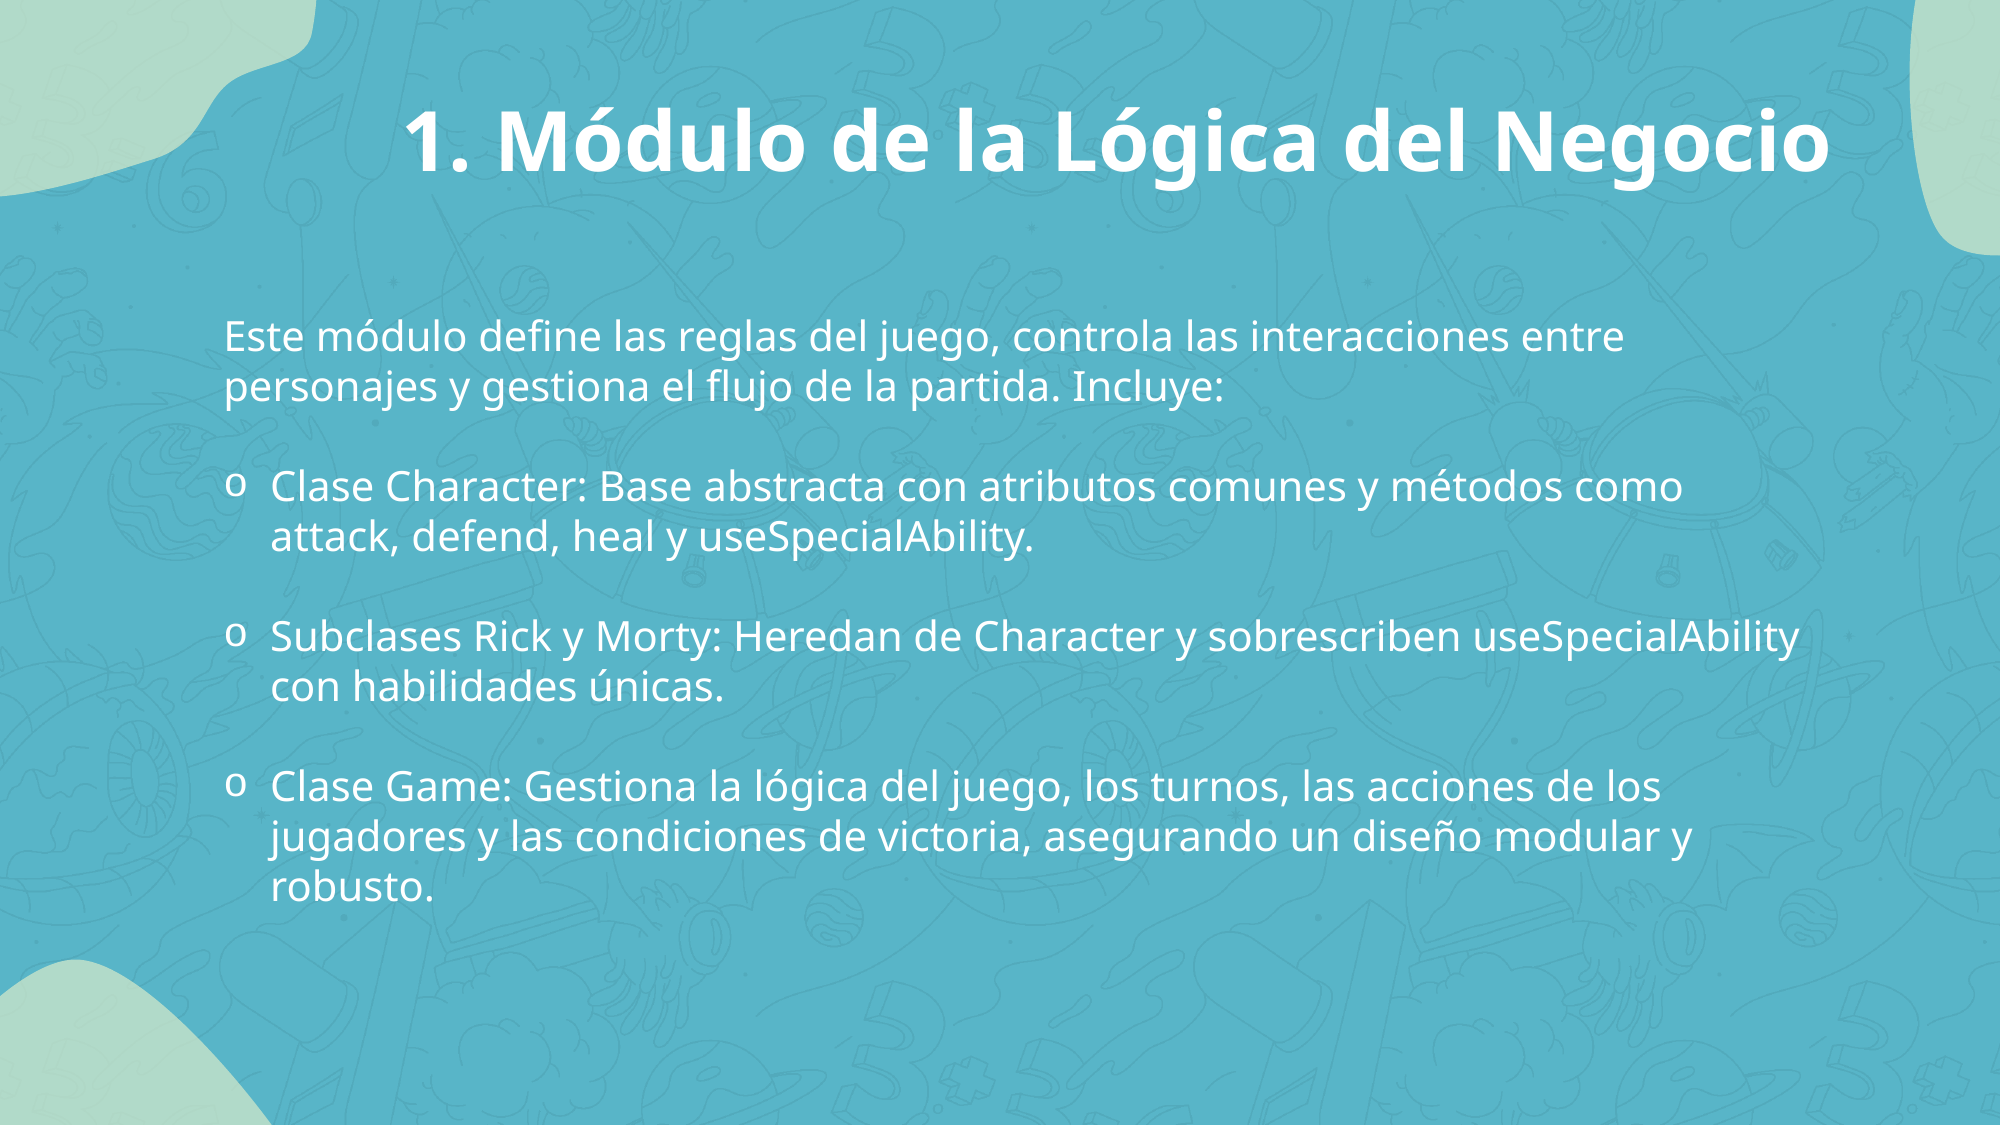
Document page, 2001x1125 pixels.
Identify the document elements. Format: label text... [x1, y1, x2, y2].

text_box [0, 958, 274, 1125]
text_box Este módulo define las reglas del juego, controla las interacciones entre personajes y gestiona el flujo de la partida. Incluye: Clase Character: Base abstracta con atributos comunes y métodos como attack, defend, heal y useSpecialAbility. Subclases Rick y Morty: Heredan de Character y sobrescriben useSpecialAbility con habilidades únicas. Clase Game: Gestiona la lógica del juego, los turnos, las acciones de los jugadores y las condiciones de victoria, asegurando un diseño modular y robusto. [208, 302, 1839, 918]
text_box [0, 0, 318, 198]
text_box [1908, 0, 2000, 257]
text_box 1. Módulo de la Lógica del Negocio [386, 81, 1886, 196]
